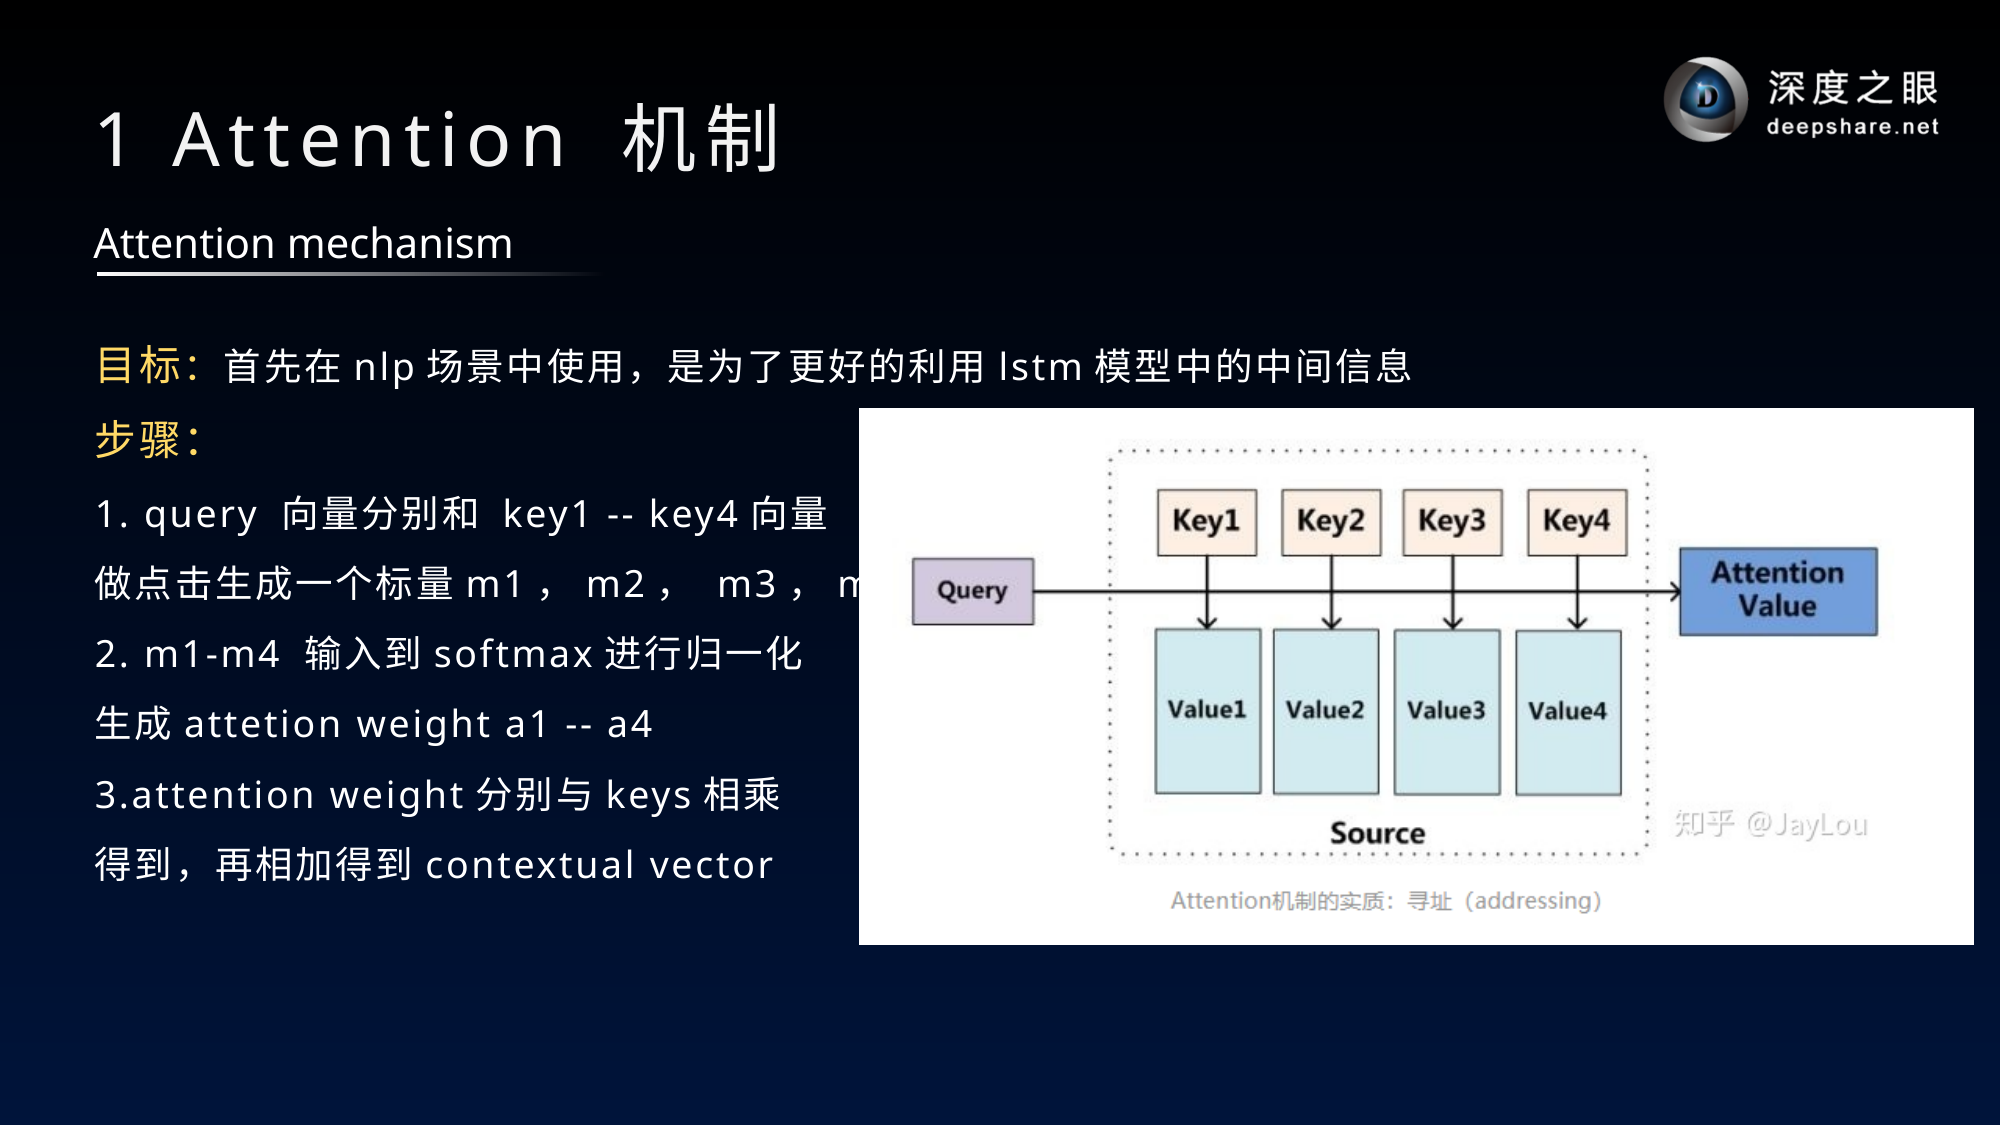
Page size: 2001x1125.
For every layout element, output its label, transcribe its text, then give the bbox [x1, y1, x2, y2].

picture [859, 408, 1974, 945]
list 目标：首先在nlp场景中使用，是为了更好的利用lstm模型中的中间信息 步骤： 1. query 向量分别和 key1 -- key4向量 做点击生成一个标量m1，m2， m3，m4 2. m1-m4 输入到softmax进行归一化 生成attetion weight a1 -- a4 3.attention weight分别与keys相乘 得到，再相加得到contextual vector [80, 325, 1923, 970]
picture [1644, 37, 1945, 163]
subtitle Attention mechanism [78, 209, 813, 270]
title 1 Attention 机制 [78, 94, 1192, 192]
